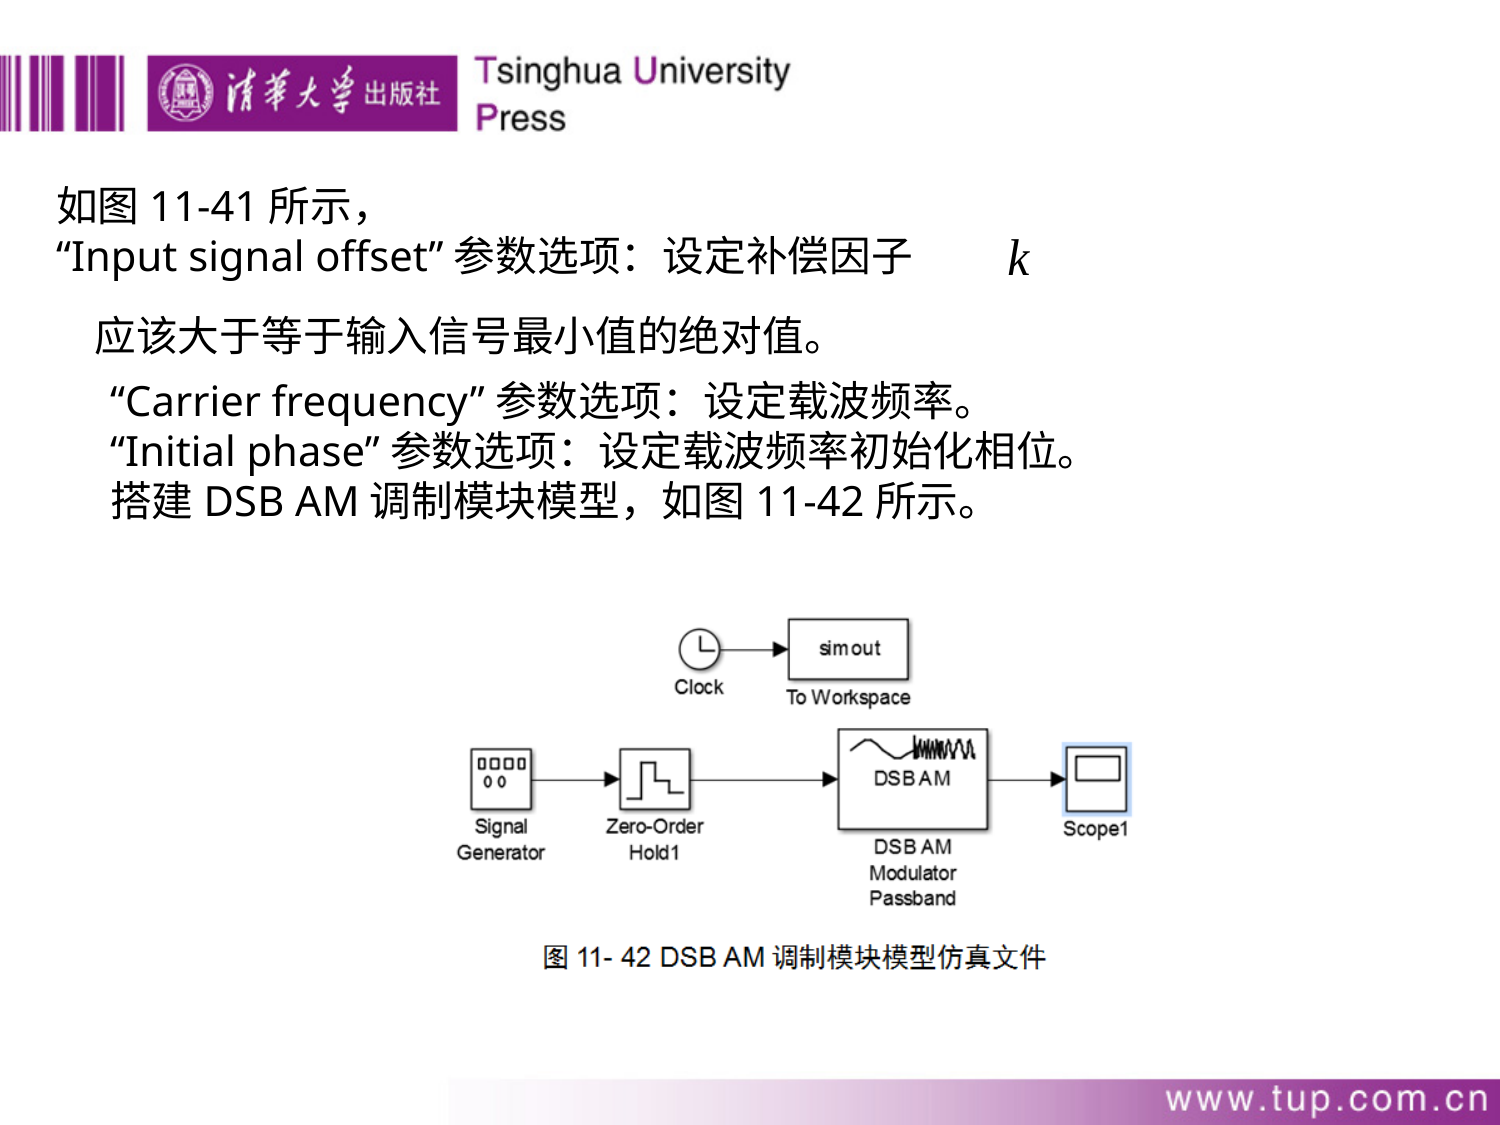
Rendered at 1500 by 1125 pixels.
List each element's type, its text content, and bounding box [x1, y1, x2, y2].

picture [428, 609, 1142, 977]
picture [0, 1059, 1500, 1125]
text_box 应该大于等于输入信号最小值的绝对值。 [79, 302, 862, 367]
picture [0, 34, 1500, 149]
text_box “Carrier frequency”参数选项：设定载波频率。 “Initial phase”参数选项：设定载波频率初始化相位。 搭建DSB AM调制模块模型，如图11-42所示。 [95, 367, 1152, 533]
picture [999, 228, 1042, 289]
text_box 如图11-41所示， “Input signal offset”参数选项：设定补偿因子 [41, 172, 1140, 288]
